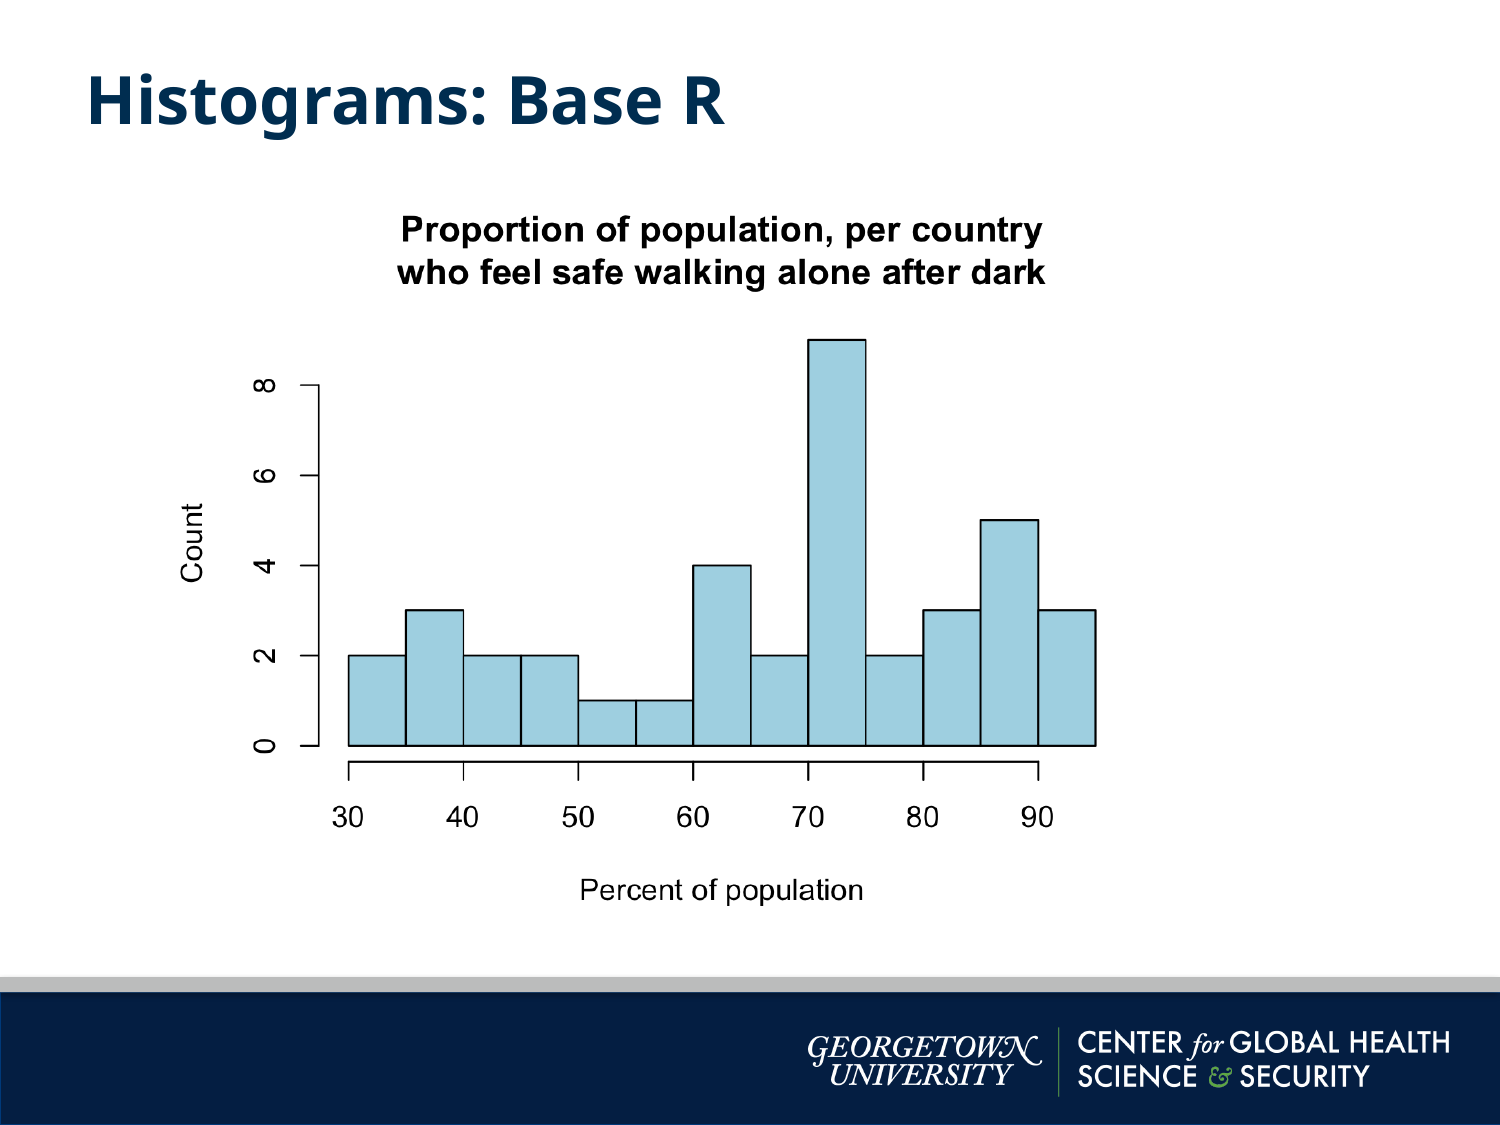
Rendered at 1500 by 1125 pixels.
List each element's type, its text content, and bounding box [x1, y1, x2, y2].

text_box Histograms: Base R [70, 50, 1153, 238]
picture [808, 1027, 1449, 1097]
picture [170, 175, 1202, 946]
